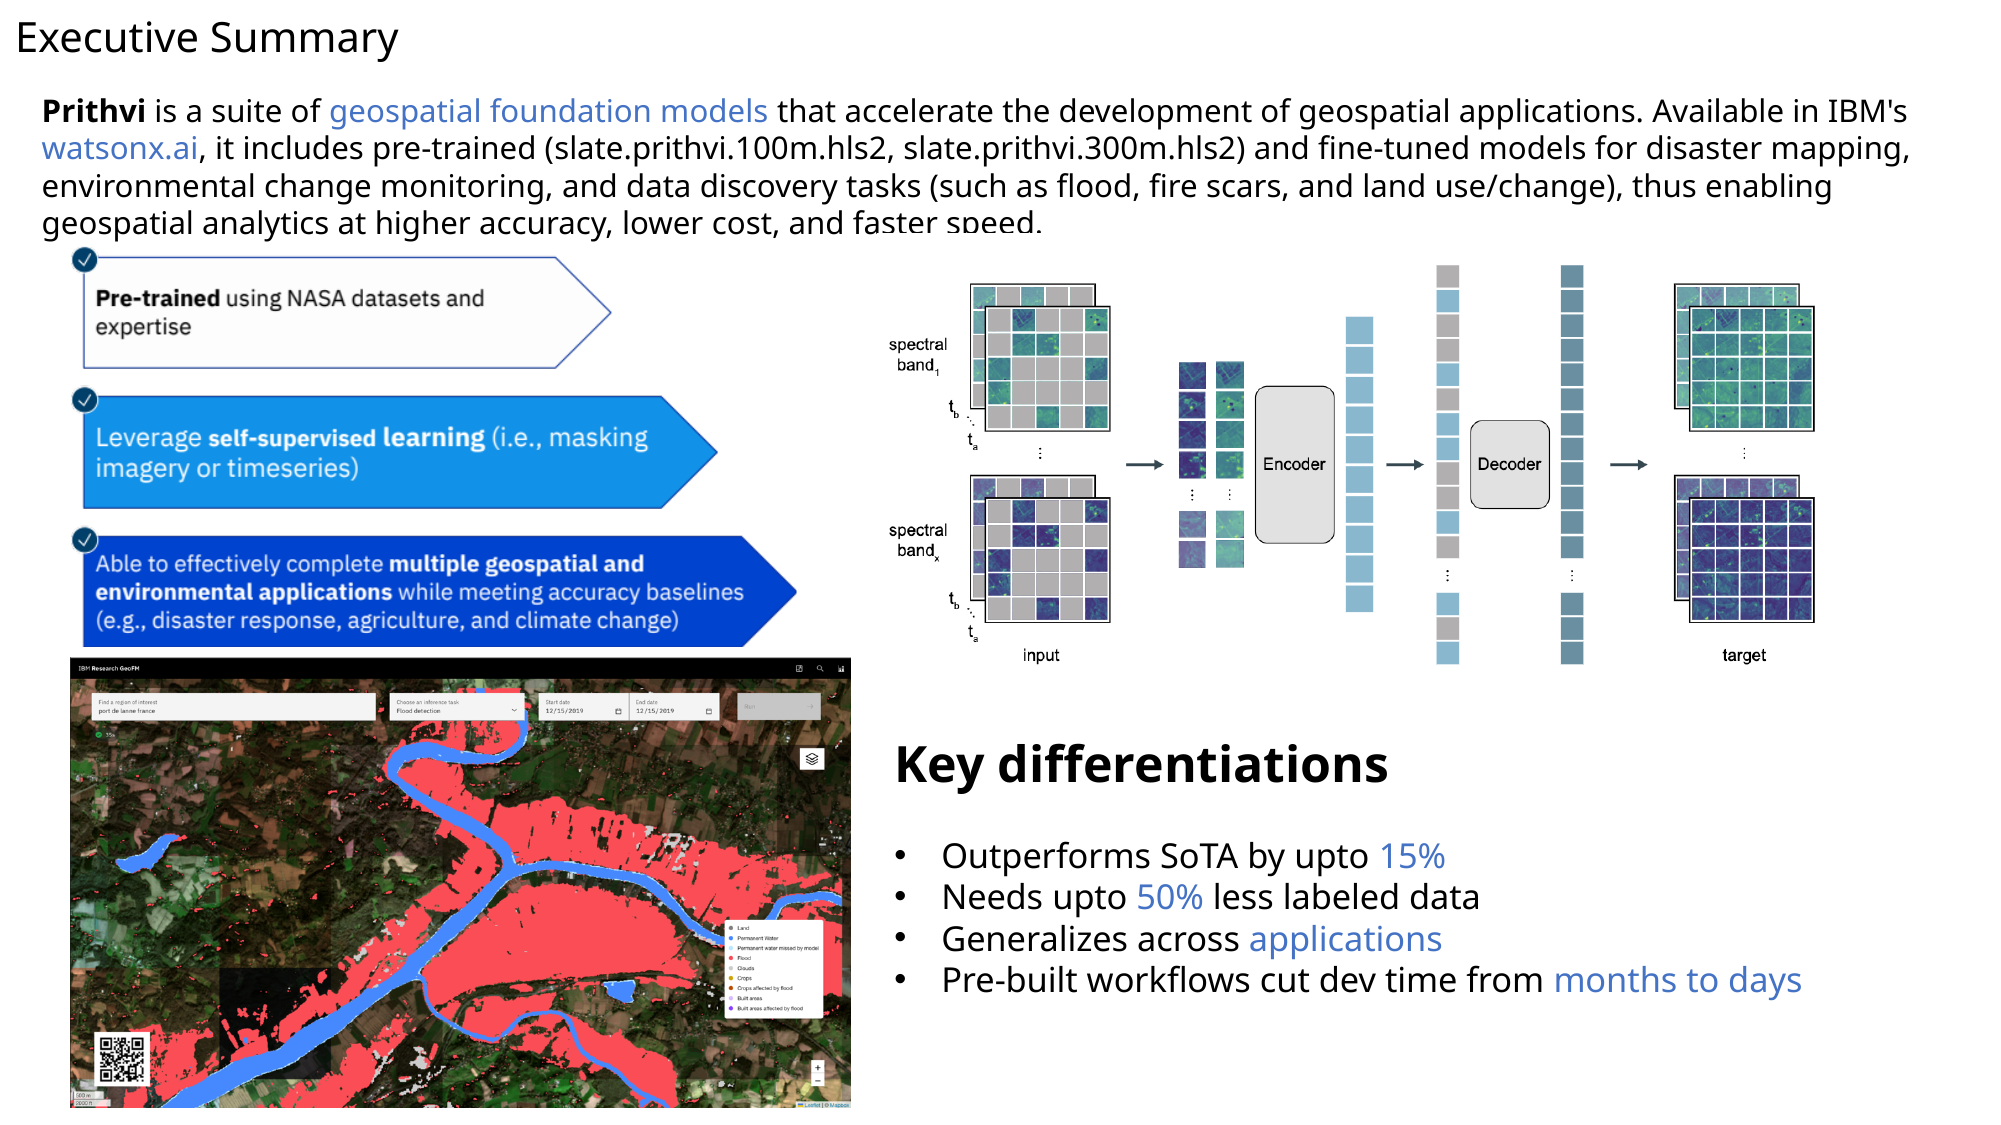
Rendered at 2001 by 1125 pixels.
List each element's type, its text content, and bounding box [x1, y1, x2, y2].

text_box Prithvi is a suite of geospatial foundation models that accelerate the development of geospatial applications. Available in IBM's watsonx.ai, it includes pre-trained (slate.prithvi.100m.hls2, slate.prithvi.300m.hls2) and fine-tuned models for disaster mapping, environmental change monitoring, and data discovery tasks (such as flood, fire scars, and land use/change), thus enabling geospatial analytics at higher accuracy, lower cost, and faster speed. [26, 44, 1973, 249]
picture [70, 657, 851, 1108]
picture [877, 232, 1849, 684]
title Executive Summary [0, 8, 1091, 72]
text_box Key differentiations Outperforms SoTA by upto 15% Needs upto 50% less labeled data Generalizes across applications Pre-built workflows cut dev time from months to days [879, 725, 1930, 1007]
picture [70, 246, 797, 647]
